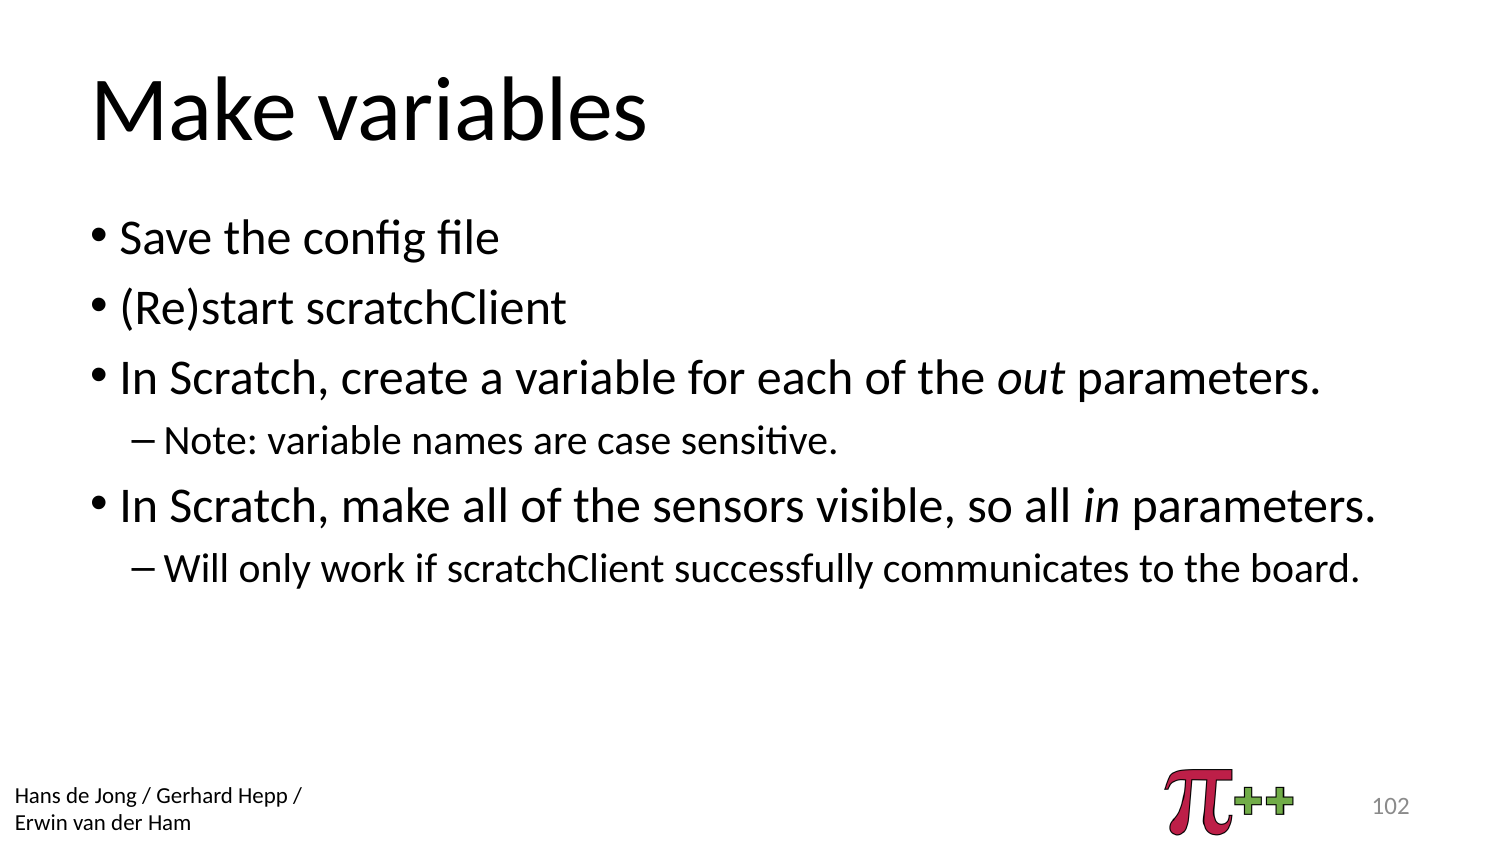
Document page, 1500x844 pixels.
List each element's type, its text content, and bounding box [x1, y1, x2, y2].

picture [1163, 768, 1294, 836]
list Save the config file (Re)start scratchClient In Scratch, create a variable for each of the out parameters. Note: variable names are case sensitive. In Scratch, make all of the sensors visible, so all in parameters. Will only work if scratchClient successfully communicates to the board. [75, 196, 1425, 754]
slide_number 102 [1340, 782, 1425, 827]
title Make variables [75, 33, 1425, 175]
